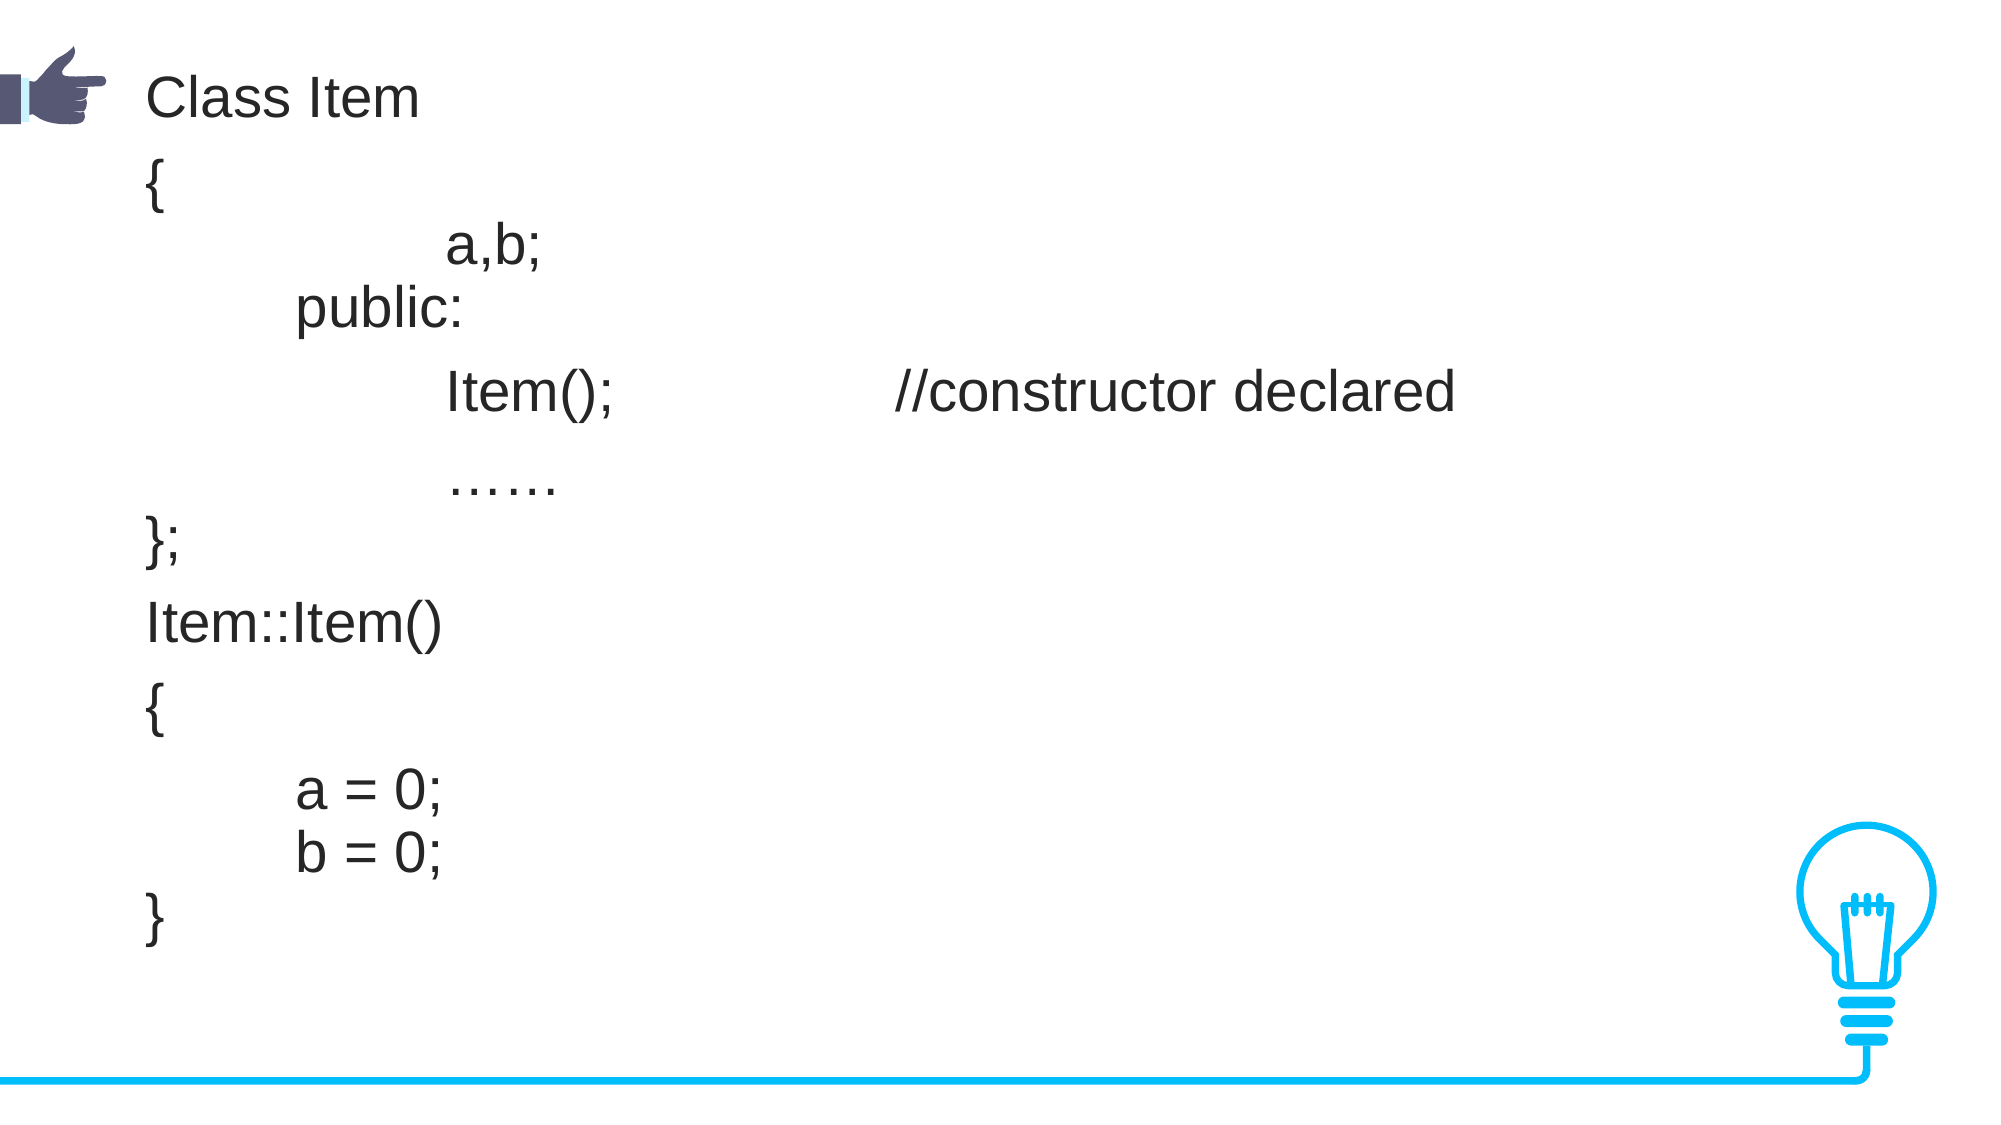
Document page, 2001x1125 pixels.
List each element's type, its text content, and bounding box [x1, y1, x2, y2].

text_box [0, 46, 107, 125]
list Class Item { a,b; public: Item(); //constructor declared …… }; Item::Item() { a = 0; b = 0; } [130, 46, 1927, 970]
